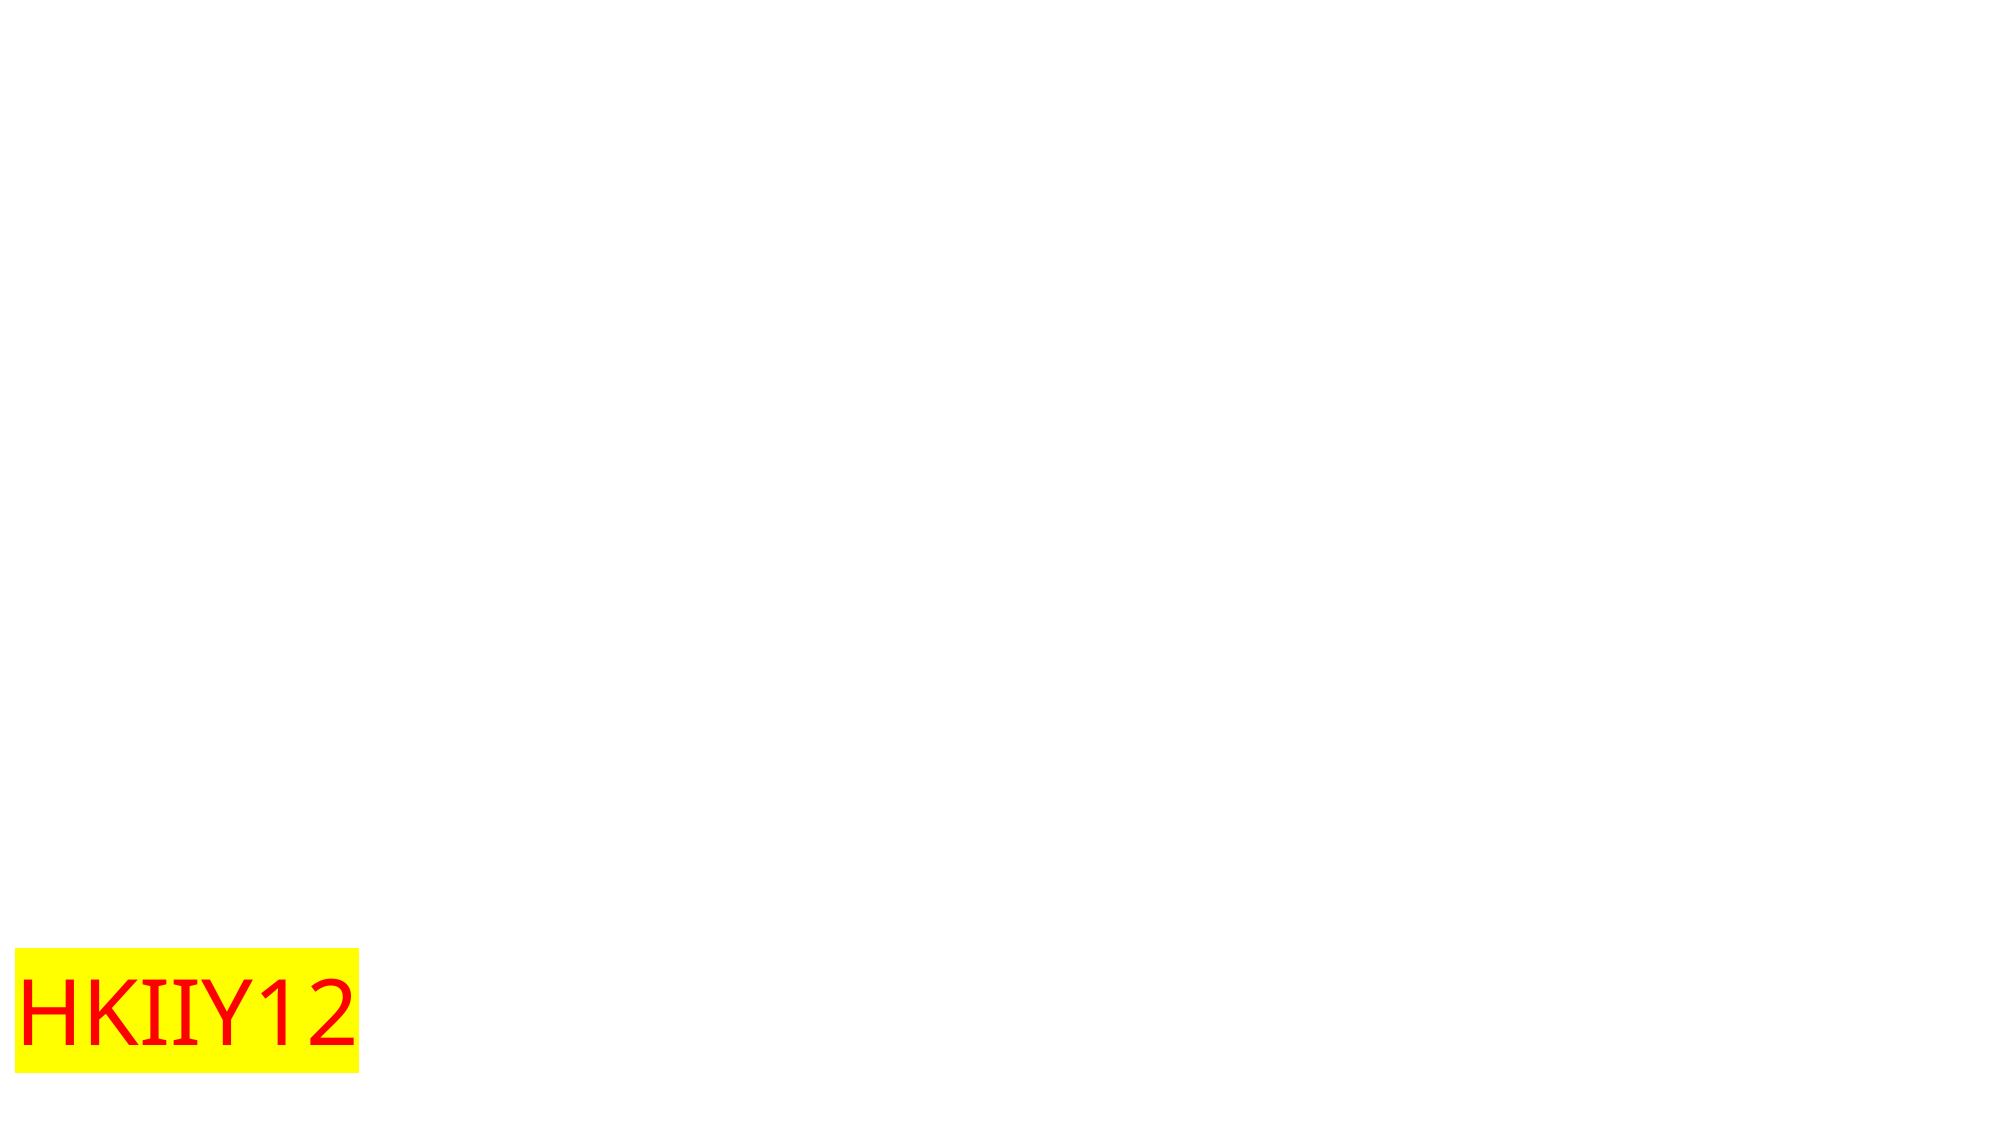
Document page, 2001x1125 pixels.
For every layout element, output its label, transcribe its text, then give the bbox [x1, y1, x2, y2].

title HKIIY12 [0, 907, 1725, 1125]
